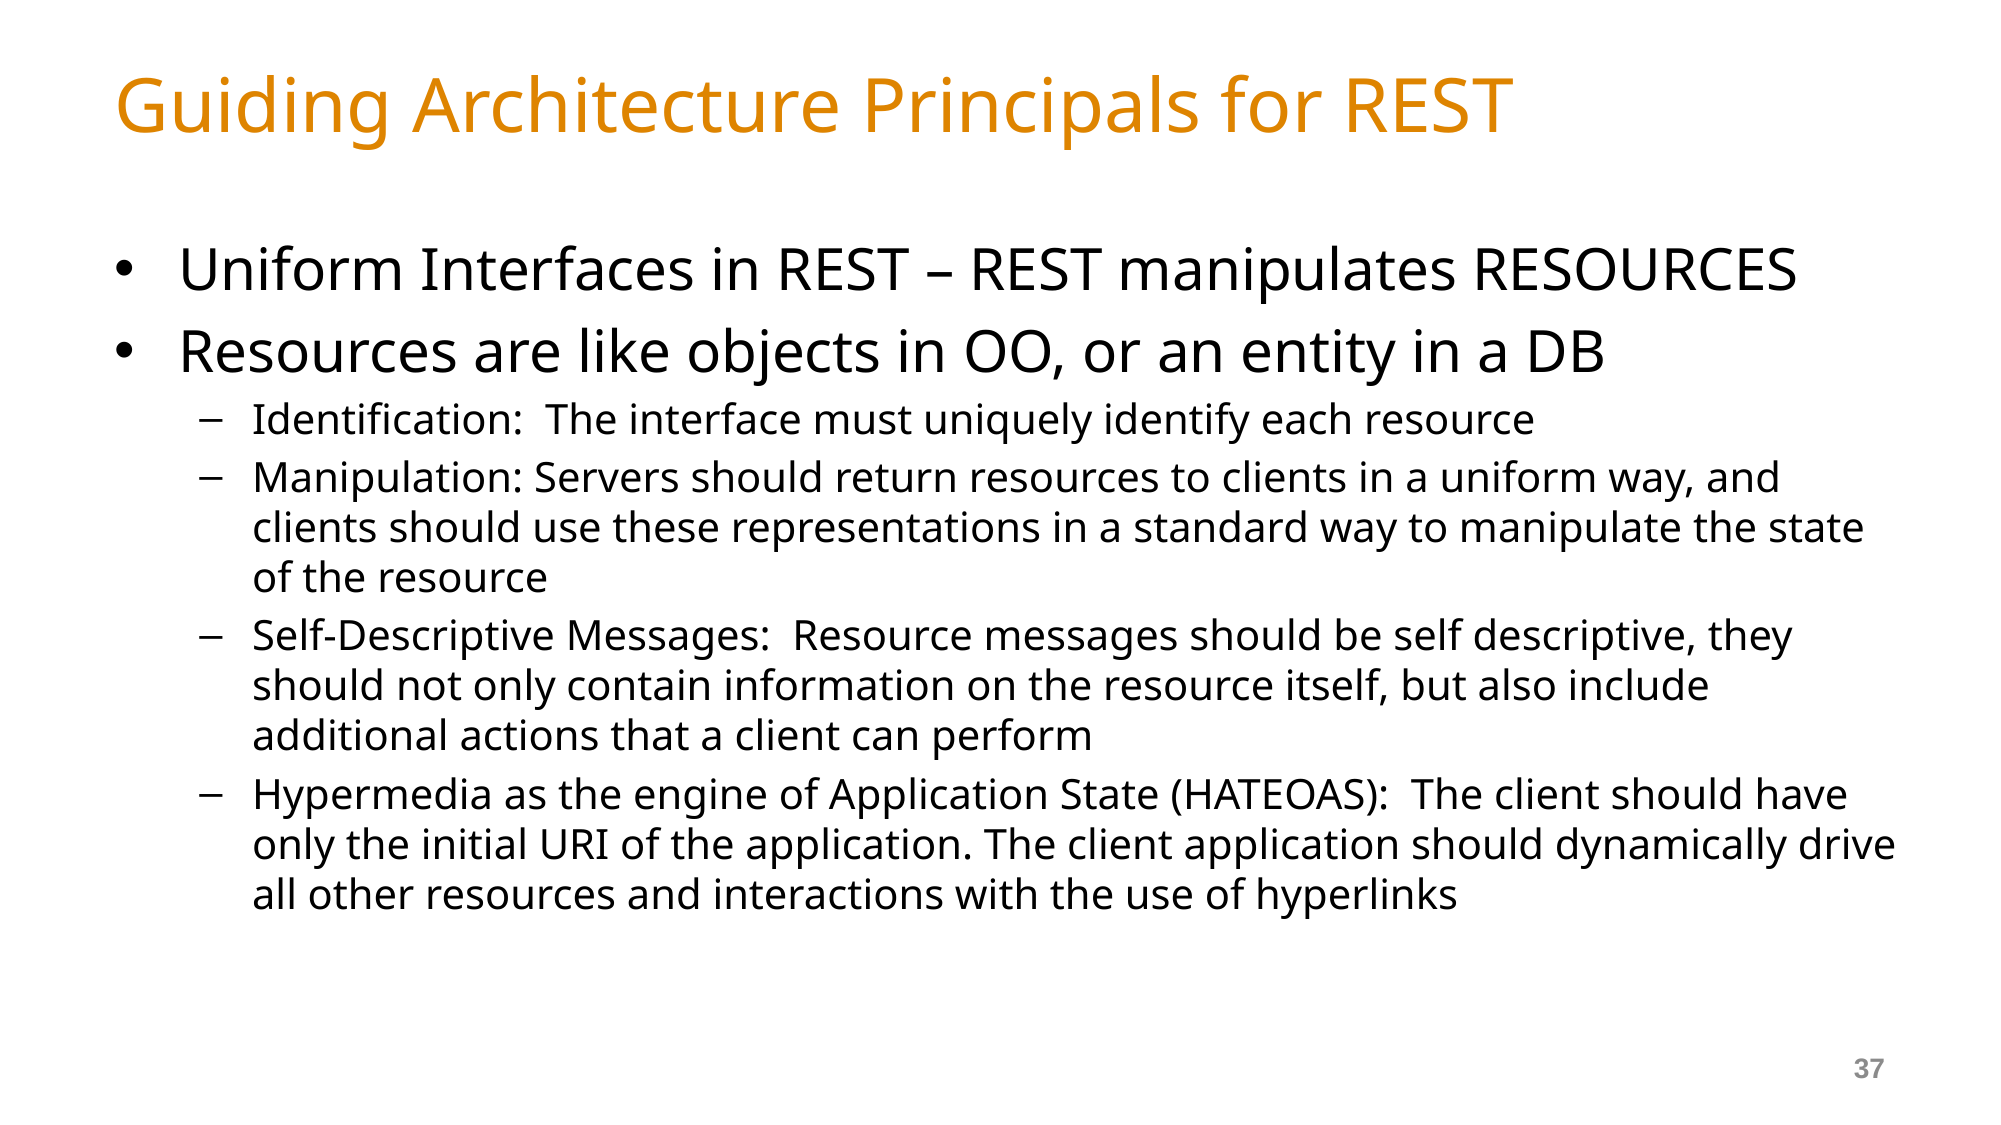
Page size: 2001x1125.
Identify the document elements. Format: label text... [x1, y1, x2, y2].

text_box Uniform Interfaces in REST – REST manipulates RESOURCES Resources are like objects in OO, or an entity in a DB Identification: The interface must uniquely identify each resource Manipulation: Servers should return resources to clients in a uniform way, and clients should use these representations in a standard way to manipulate the state of the resource Self-Descriptive Messages: Resource messages should be self descriptive, they should not only contain information on the resource itself, but also include additional actions that a client can perform Hypermedia as the engine of Application State (HATEOAS): The client should have only the initial URI of the application. The client application should dynamically drive all other resources and interactions with the use of hyperlinks [99, 224, 1930, 900]
slide_number 37 [1433, 1039, 1900, 1100]
title Guiding Architecture Principals for REST [99, 45, 1900, 160]
